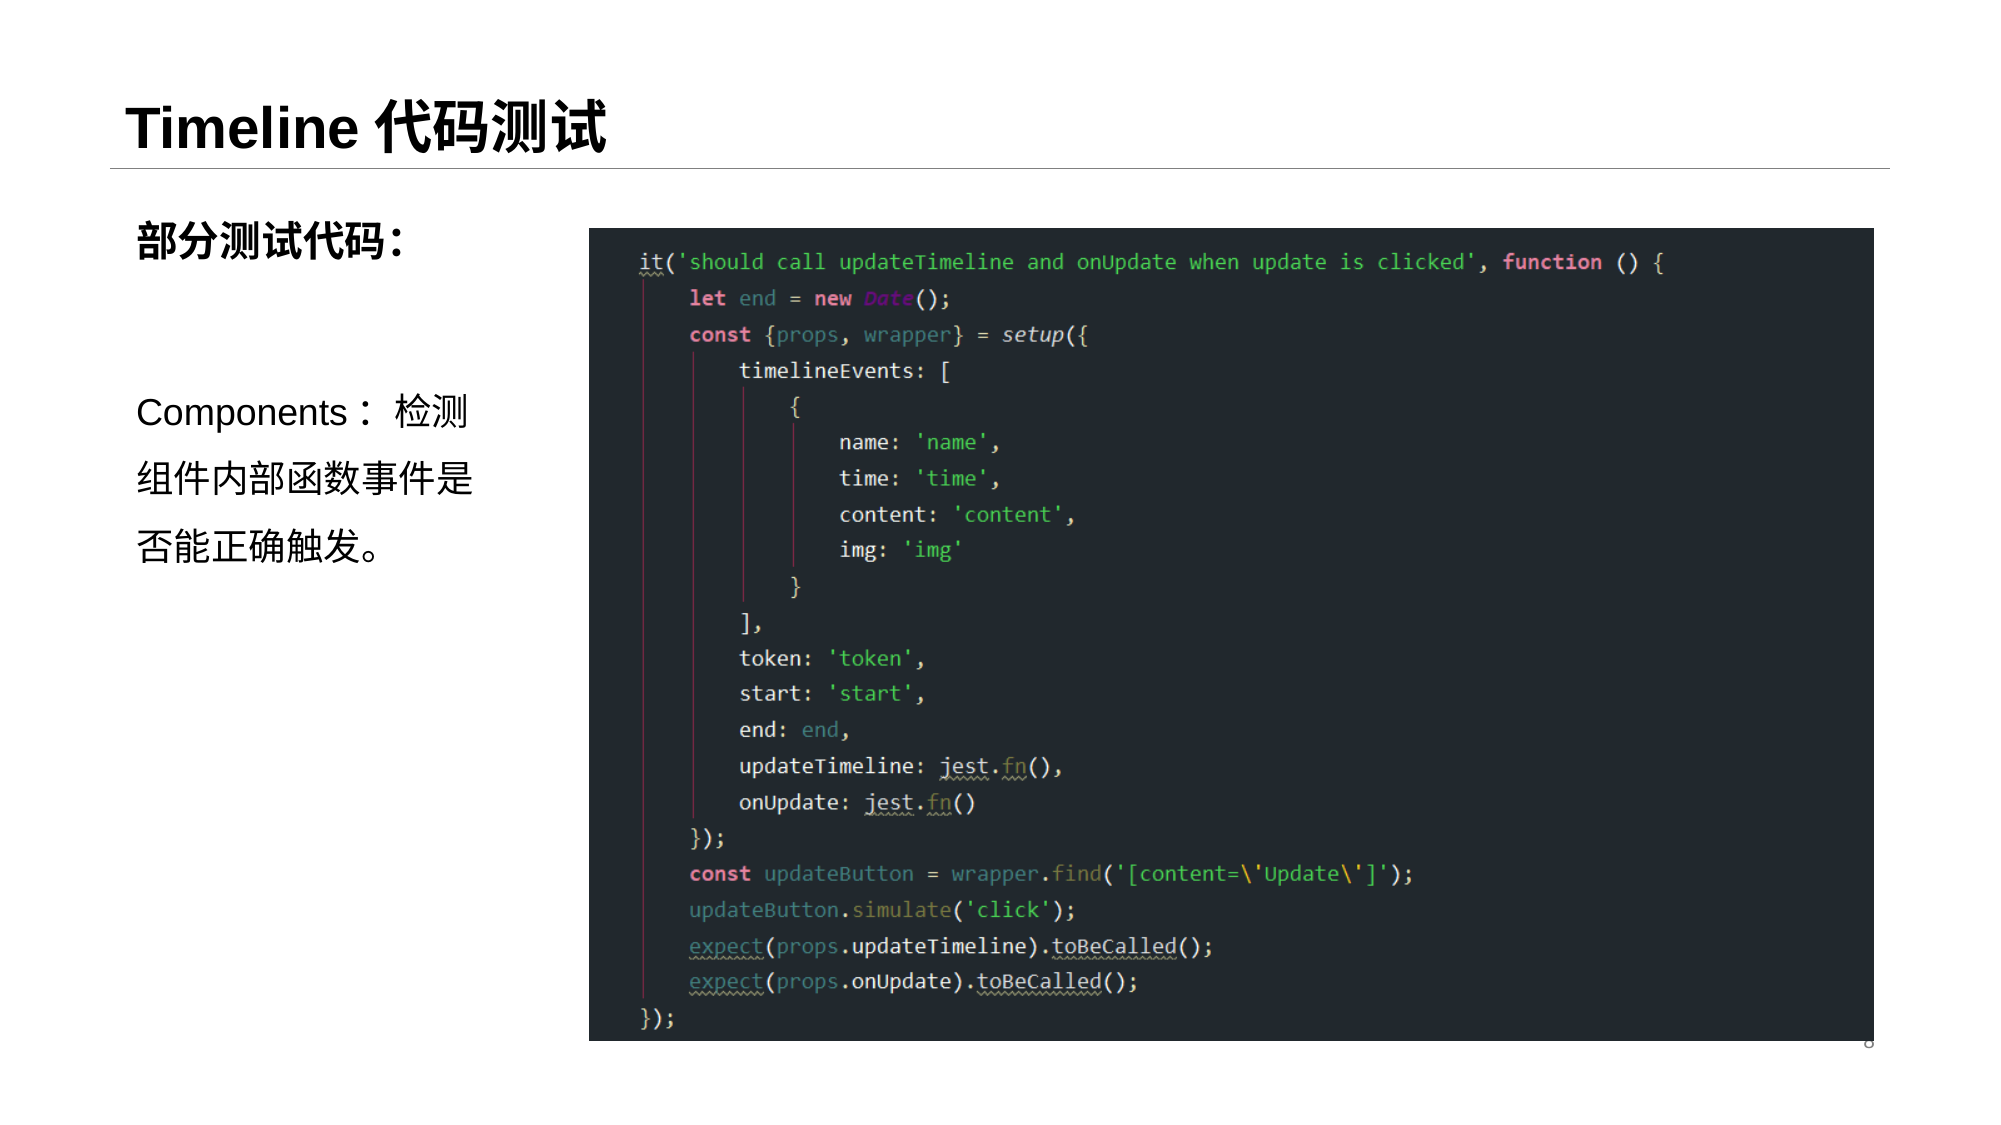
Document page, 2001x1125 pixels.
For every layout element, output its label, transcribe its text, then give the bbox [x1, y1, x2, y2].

slide_number 8 [1412, 1023, 1890, 1058]
text_box Components：检测组件内部函数事件是否能正确触发。 [121, 357, 503, 575]
text_box 部分测试代码： [121, 207, 590, 273]
title Timeline代码测试 [109, 0, 1890, 169]
picture [589, 227, 1874, 1041]
